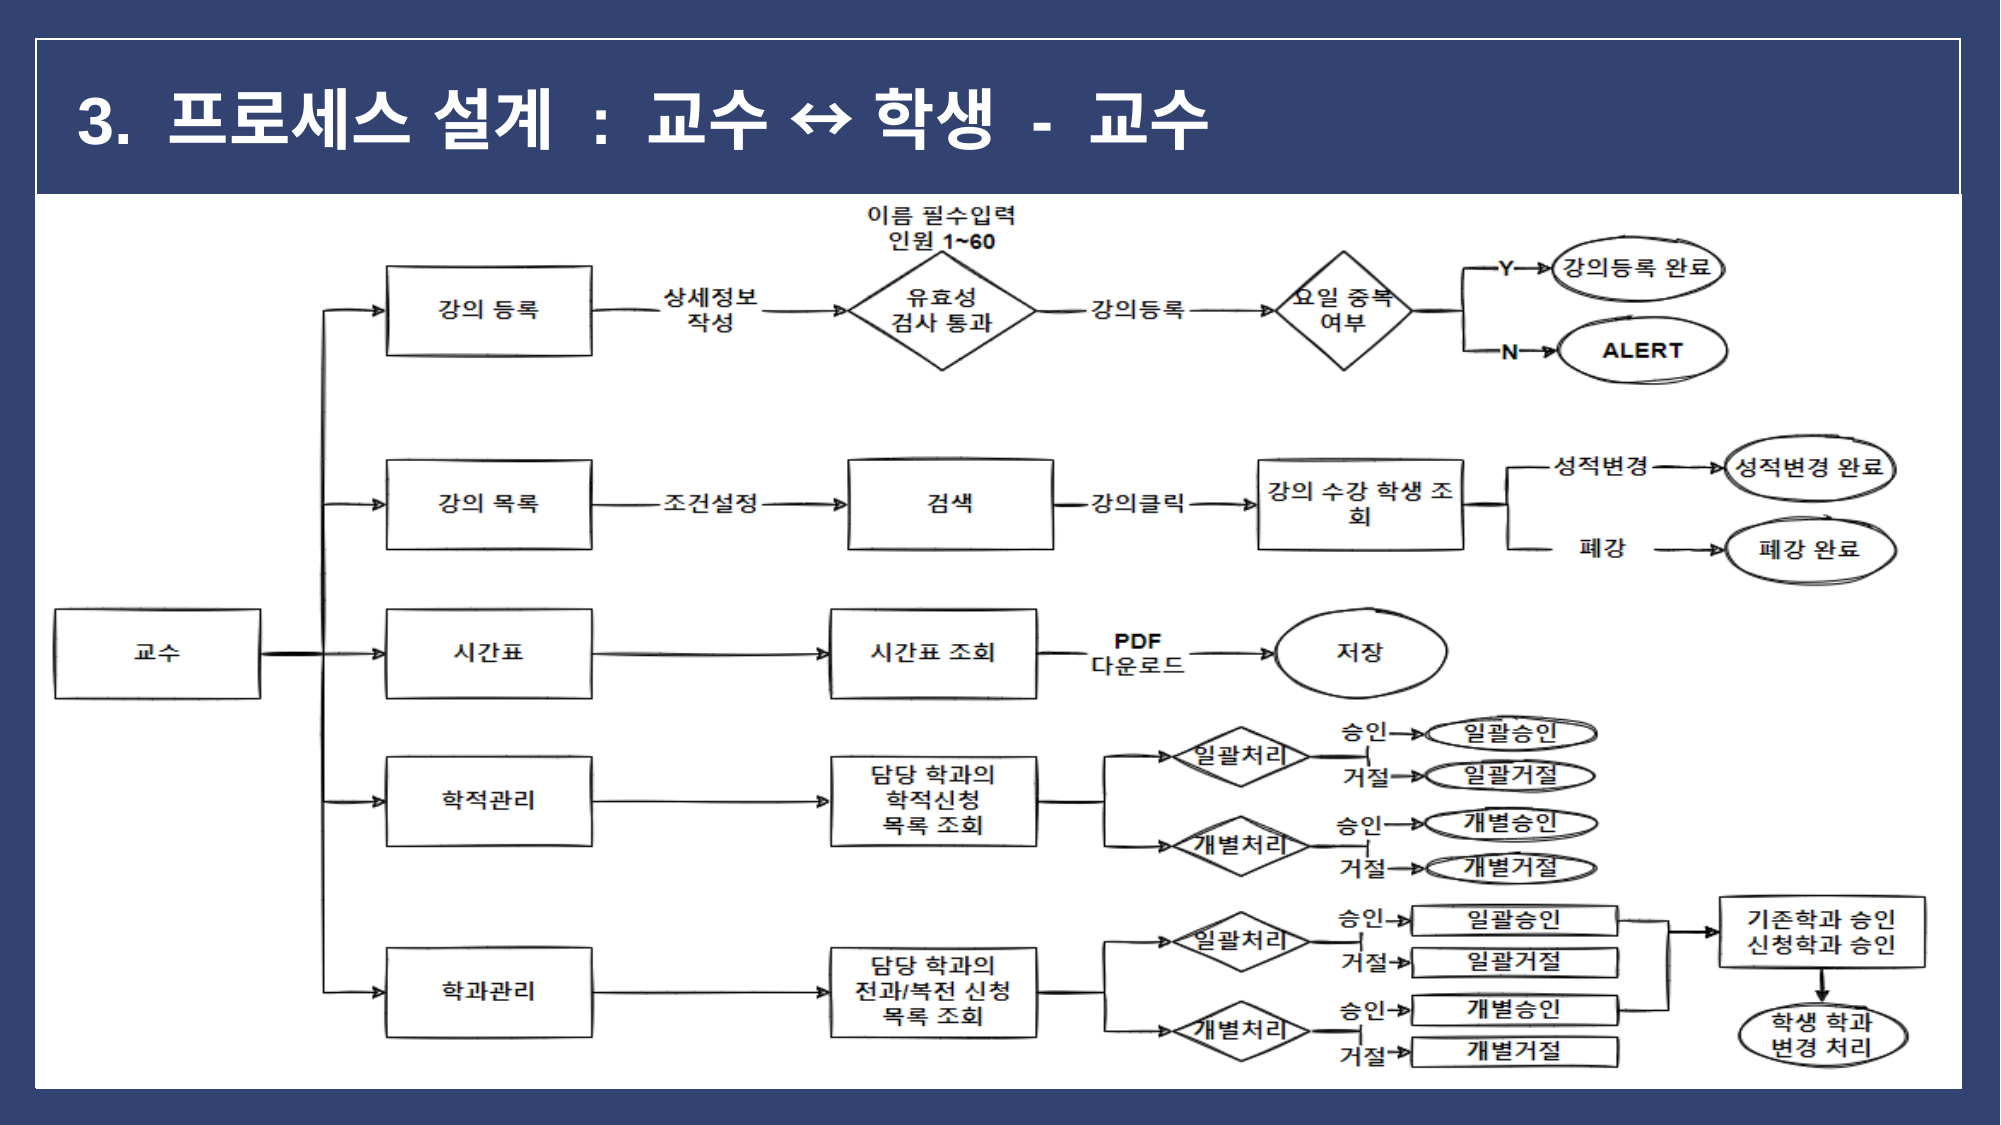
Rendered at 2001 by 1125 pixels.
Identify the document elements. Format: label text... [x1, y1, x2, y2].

picture [36, 194, 1962, 1089]
text_box 3. 프로세스 설계 : 교수 ↔ 학생 - 교수 [63, 70, 1607, 166]
